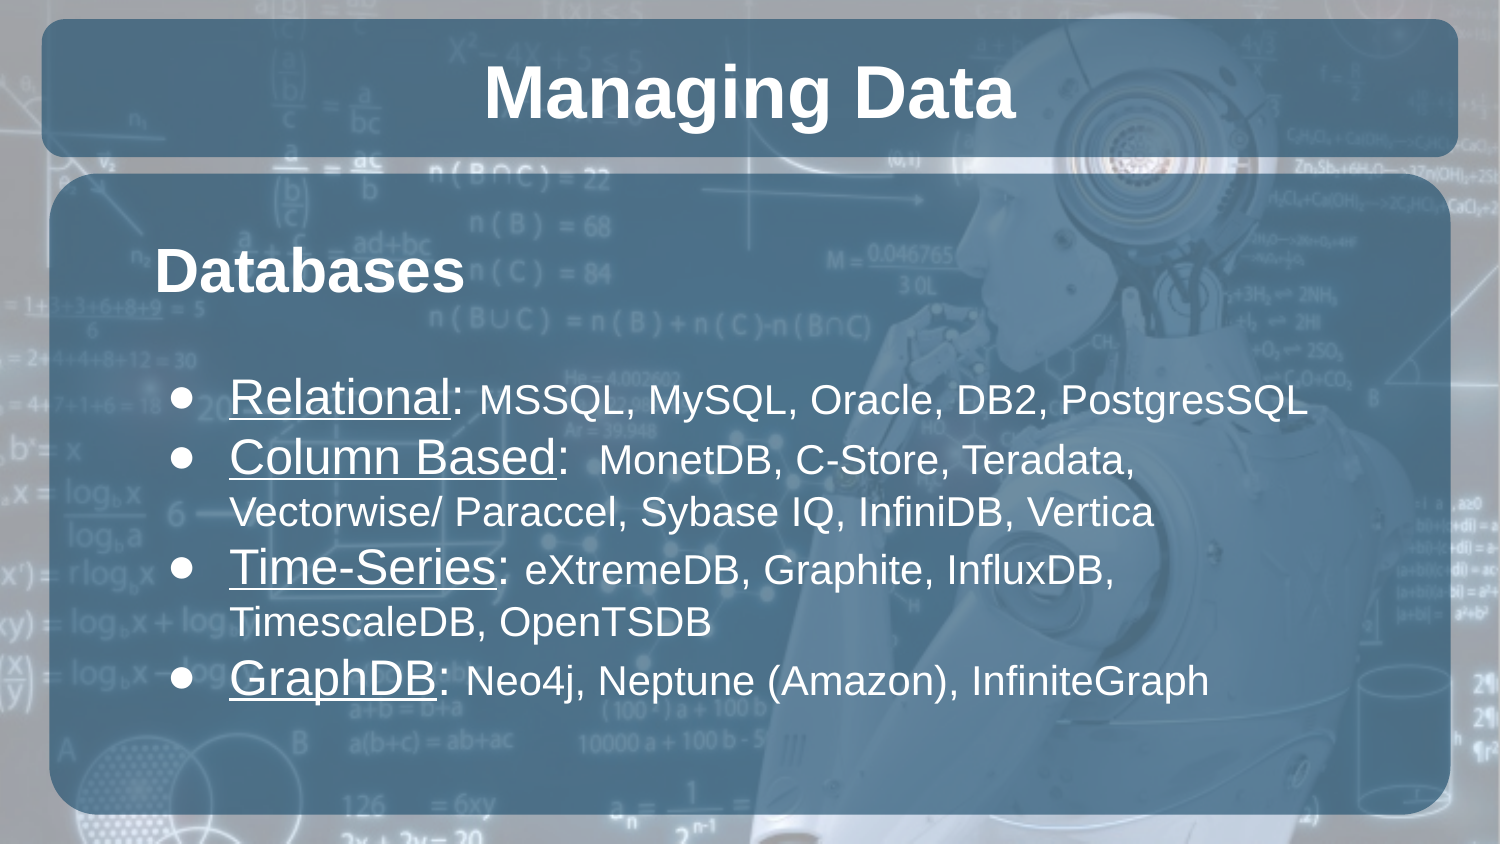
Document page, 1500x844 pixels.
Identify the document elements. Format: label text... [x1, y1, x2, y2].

title Managing Data [49, 43, 1451, 134]
picture [0, 0, 1500, 844]
text_box Databases Relational: MSSQL, MySQL, Oracle, DB2, PostgresSQL Column Based: MonetDB, C-Store, Teradata, Vectorwise/ Paraccel, Sybase IQ, InfiniDB, Vertica Time-Series: eXtremeDB, Graphite, InfluxDB, TimescaleDB, OpenTSDB GraphDB: Neo4j, Neptune (Amazon), InfiniteGraph [139, 214, 1373, 777]
